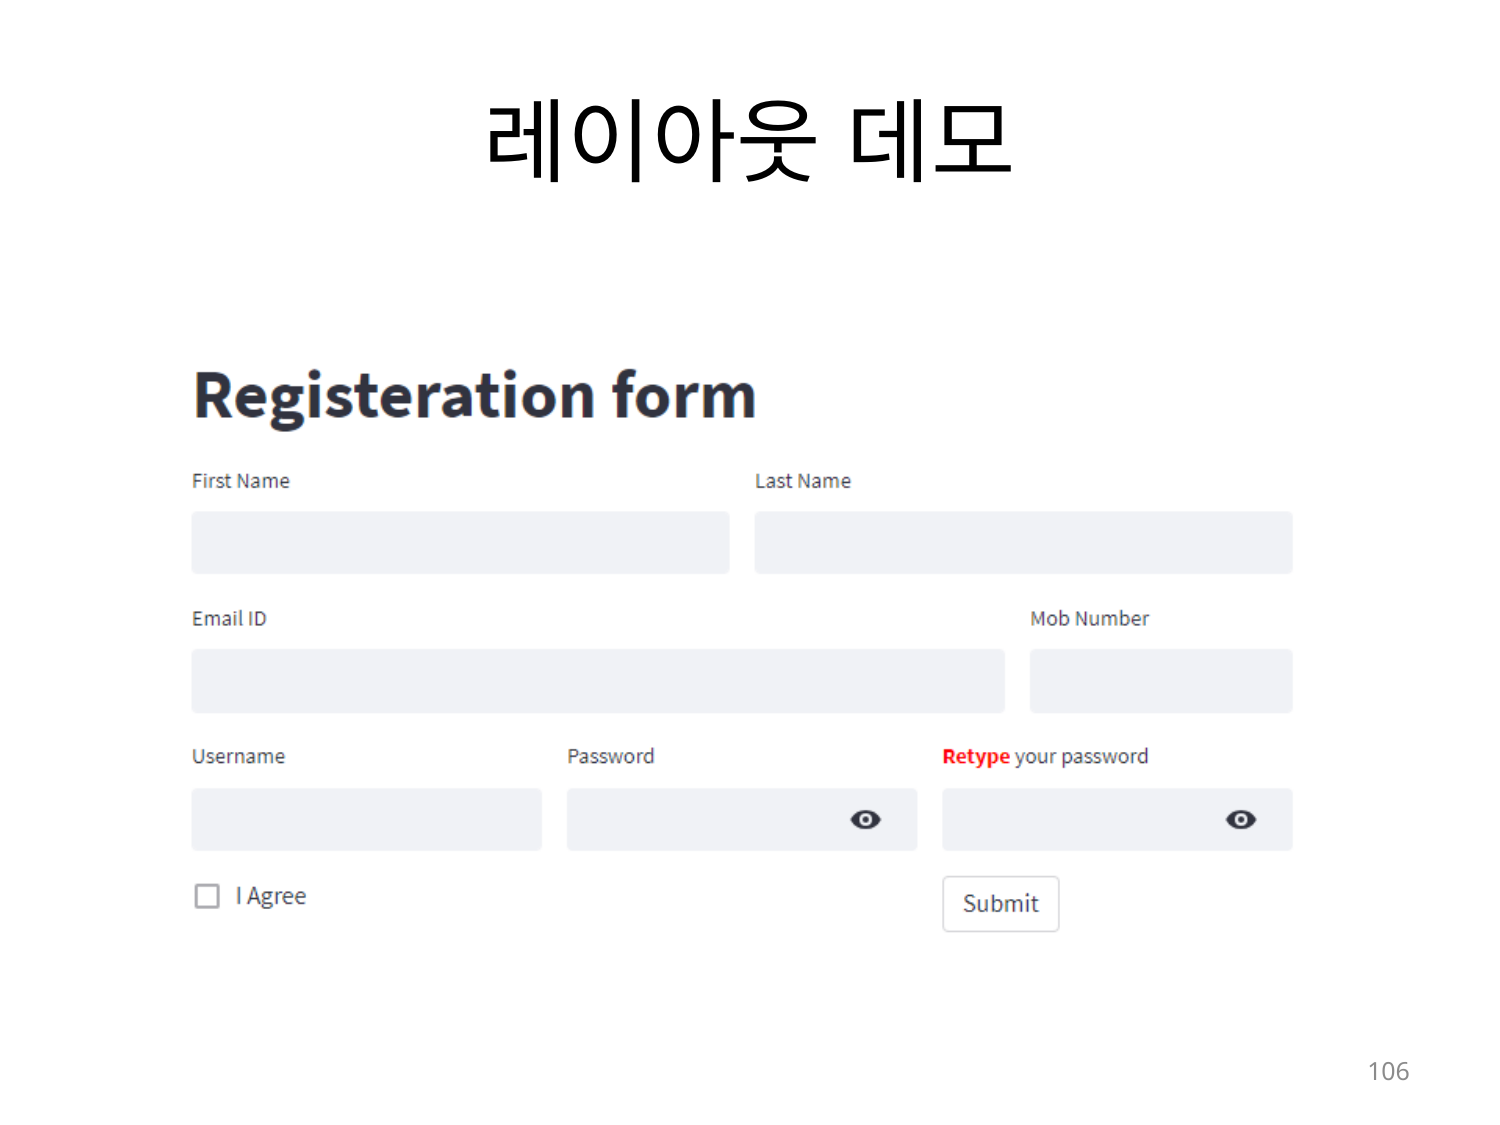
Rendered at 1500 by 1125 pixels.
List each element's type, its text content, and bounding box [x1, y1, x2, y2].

title 레이아웃 데모 [75, 45, 1425, 233]
picture [98, 302, 1365, 1006]
slide_number 106 [1074, 1042, 1425, 1103]
